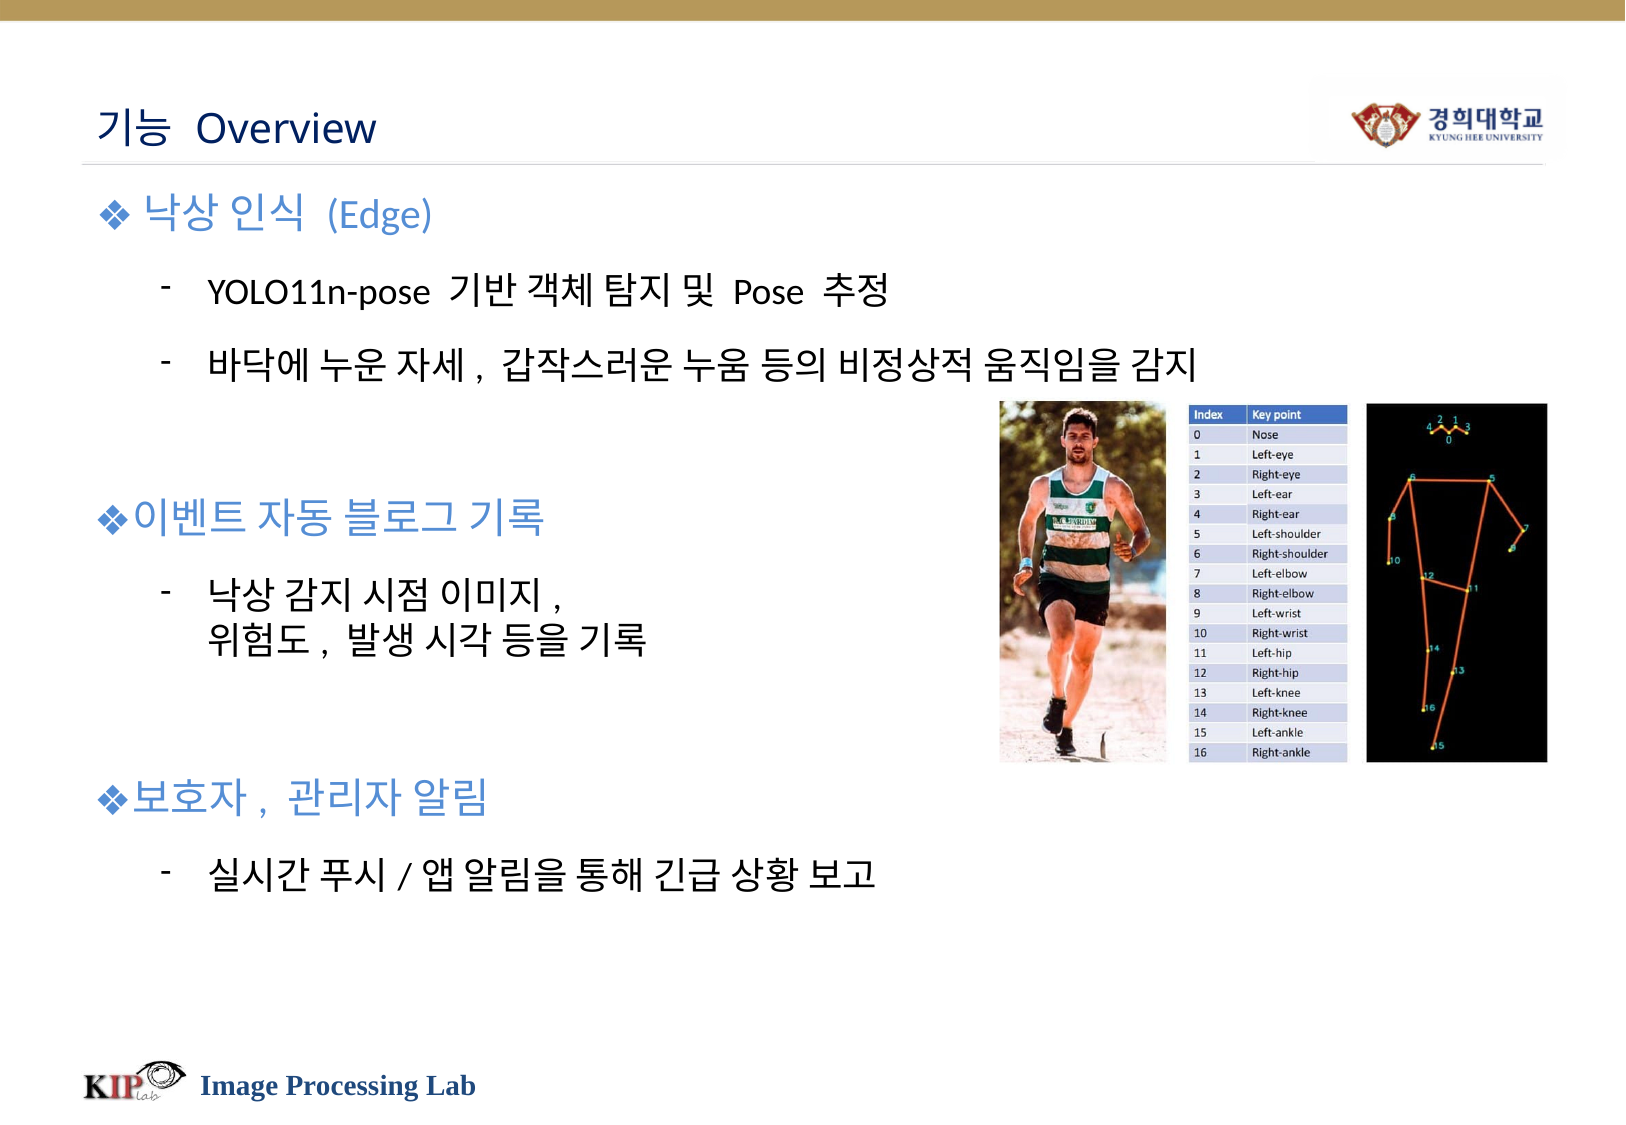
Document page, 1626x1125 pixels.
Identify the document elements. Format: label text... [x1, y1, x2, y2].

text_box Image Processing Lab [198, 1064, 478, 1102]
picture [0, 0, 1625, 1125]
text_box 낙상 인식 (Edge) YOLO11n-pose 기반 객체 탐지 및 Pose 추정 바닥에 누운 자세, 갑작스러운 누움 등의 비정상적 움직임을 감지 이벤트 자동 블로그 기록 낙상 감지 시점 이미지, 위험도, 발생 시각 등을 기록 보호자, 관리자 알림 실시간 푸시/앱 알림을 통해 긴급 상황 보고 [94, 184, 1420, 977]
title 기능 Overview [94, 100, 1025, 184]
